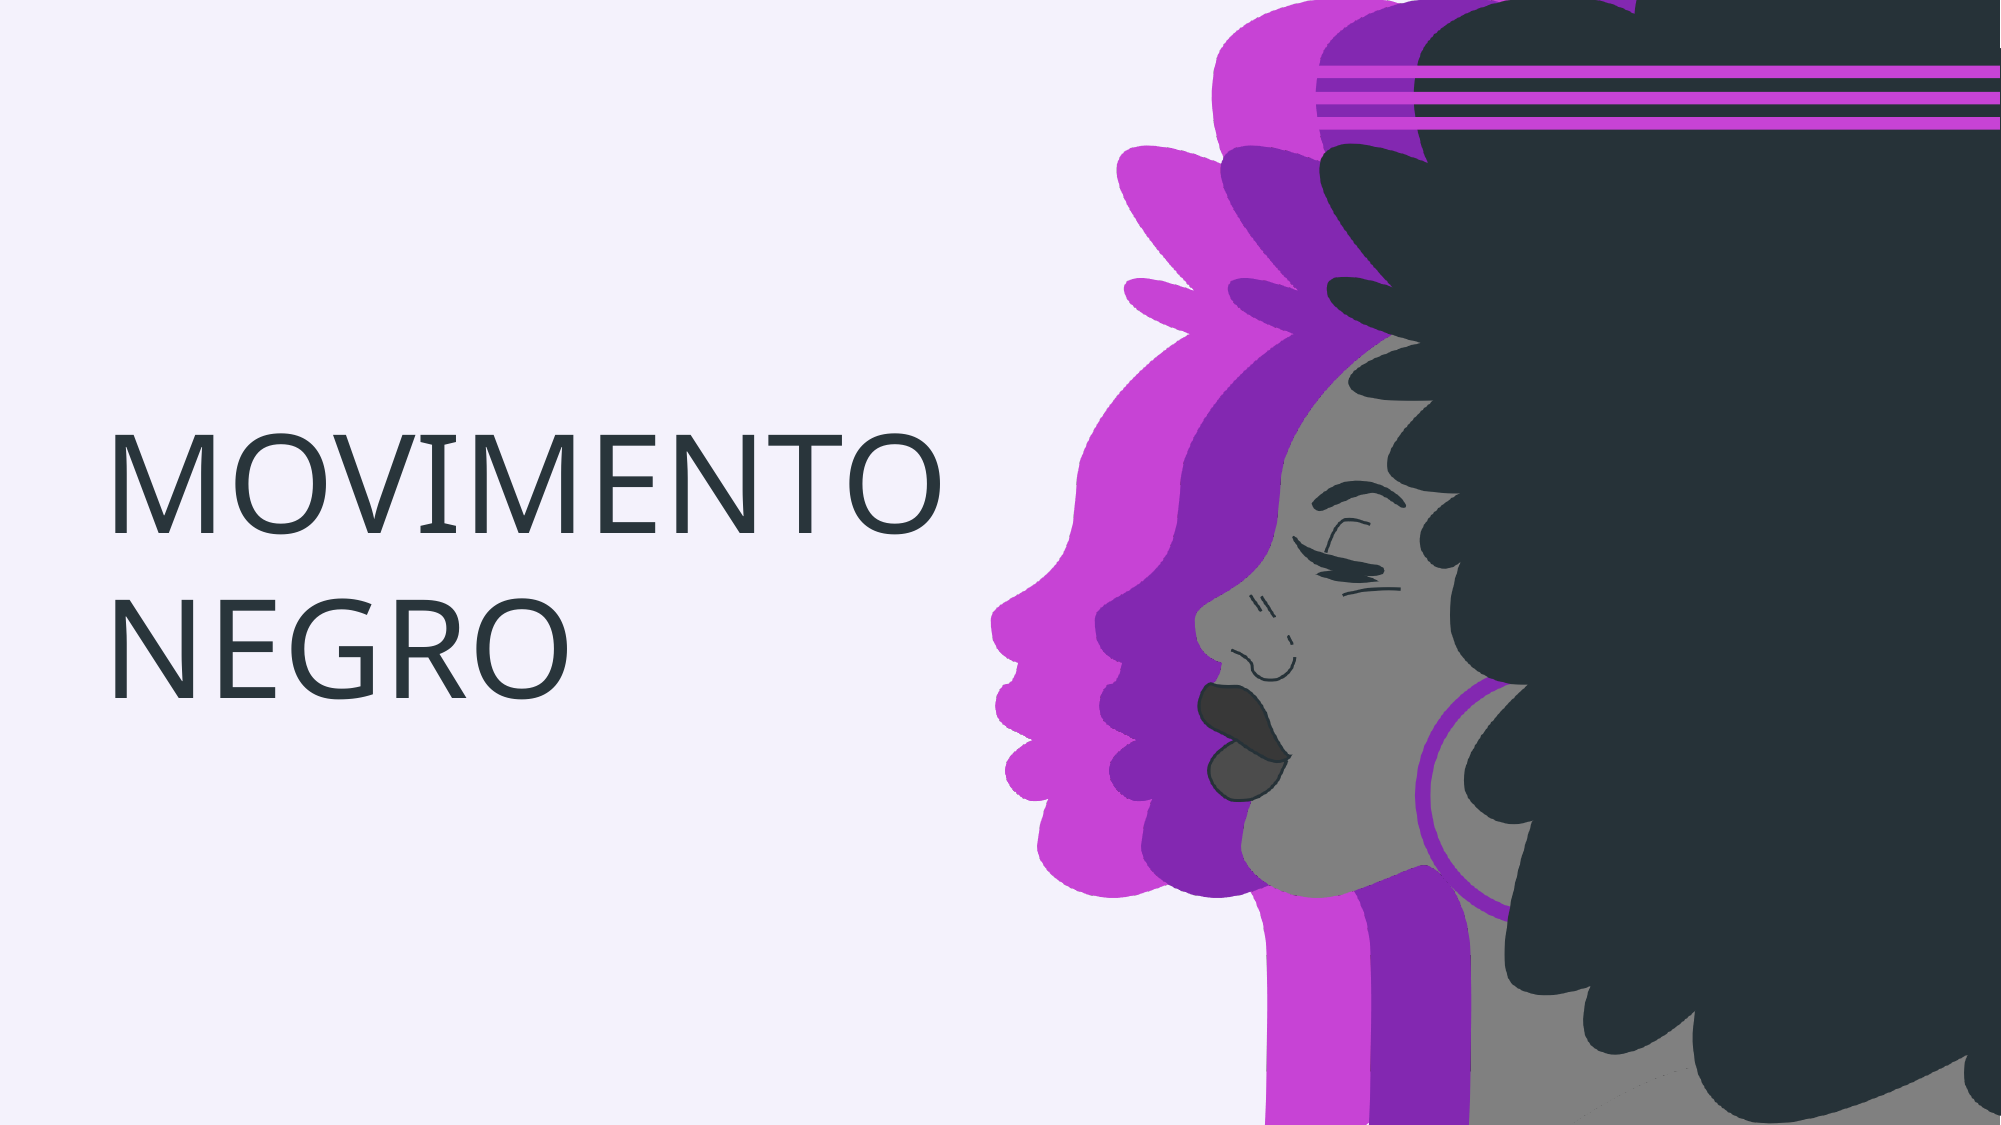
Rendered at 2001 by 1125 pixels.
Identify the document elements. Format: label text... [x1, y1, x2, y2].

picture [806, 0, 2001, 1125]
text_box MOVIMENTO NEGRO [87, 388, 806, 733]
